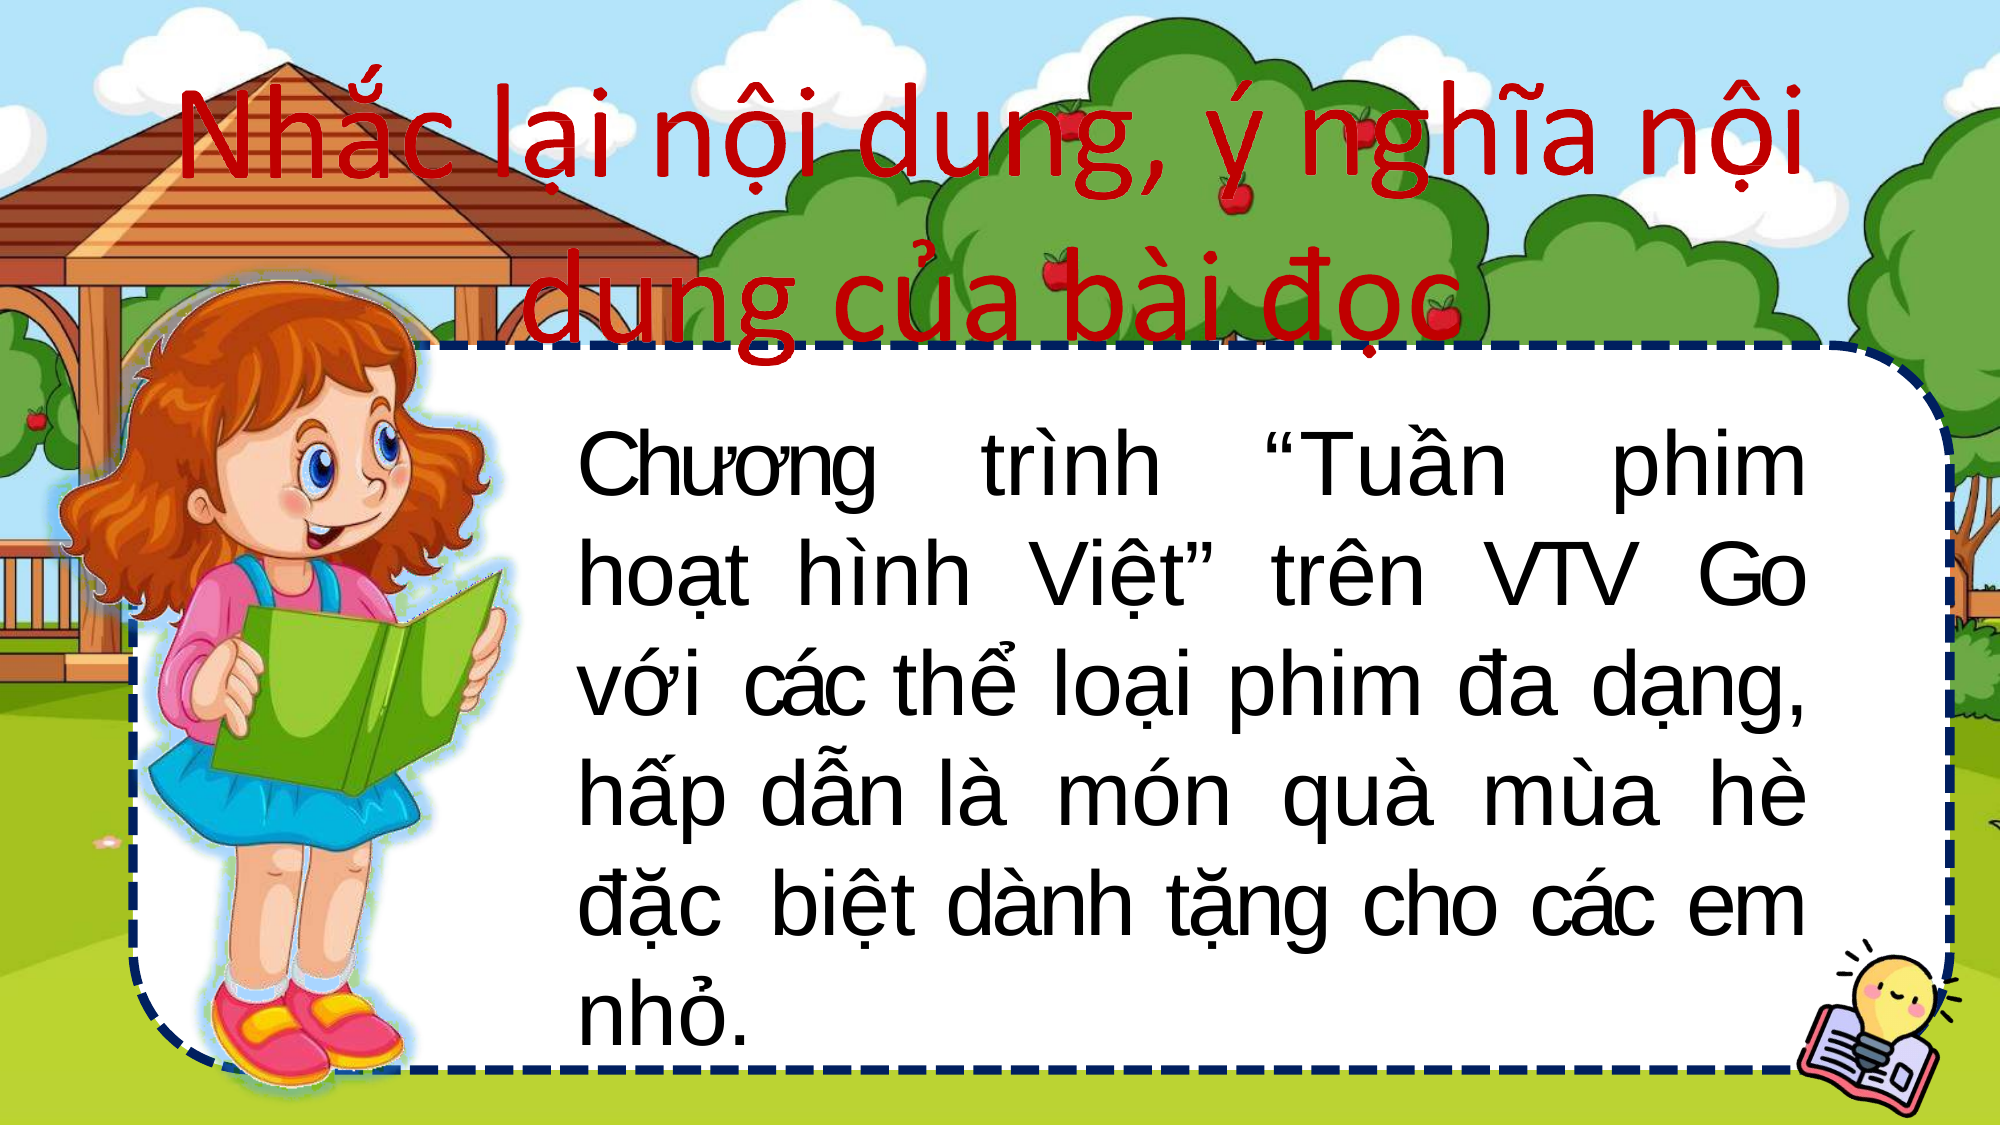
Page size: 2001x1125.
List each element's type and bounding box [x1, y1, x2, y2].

text_box [24, 245, 518, 1121]
picture [0, 0, 2000, 1125]
text_box [523, 238, 1982, 1125]
